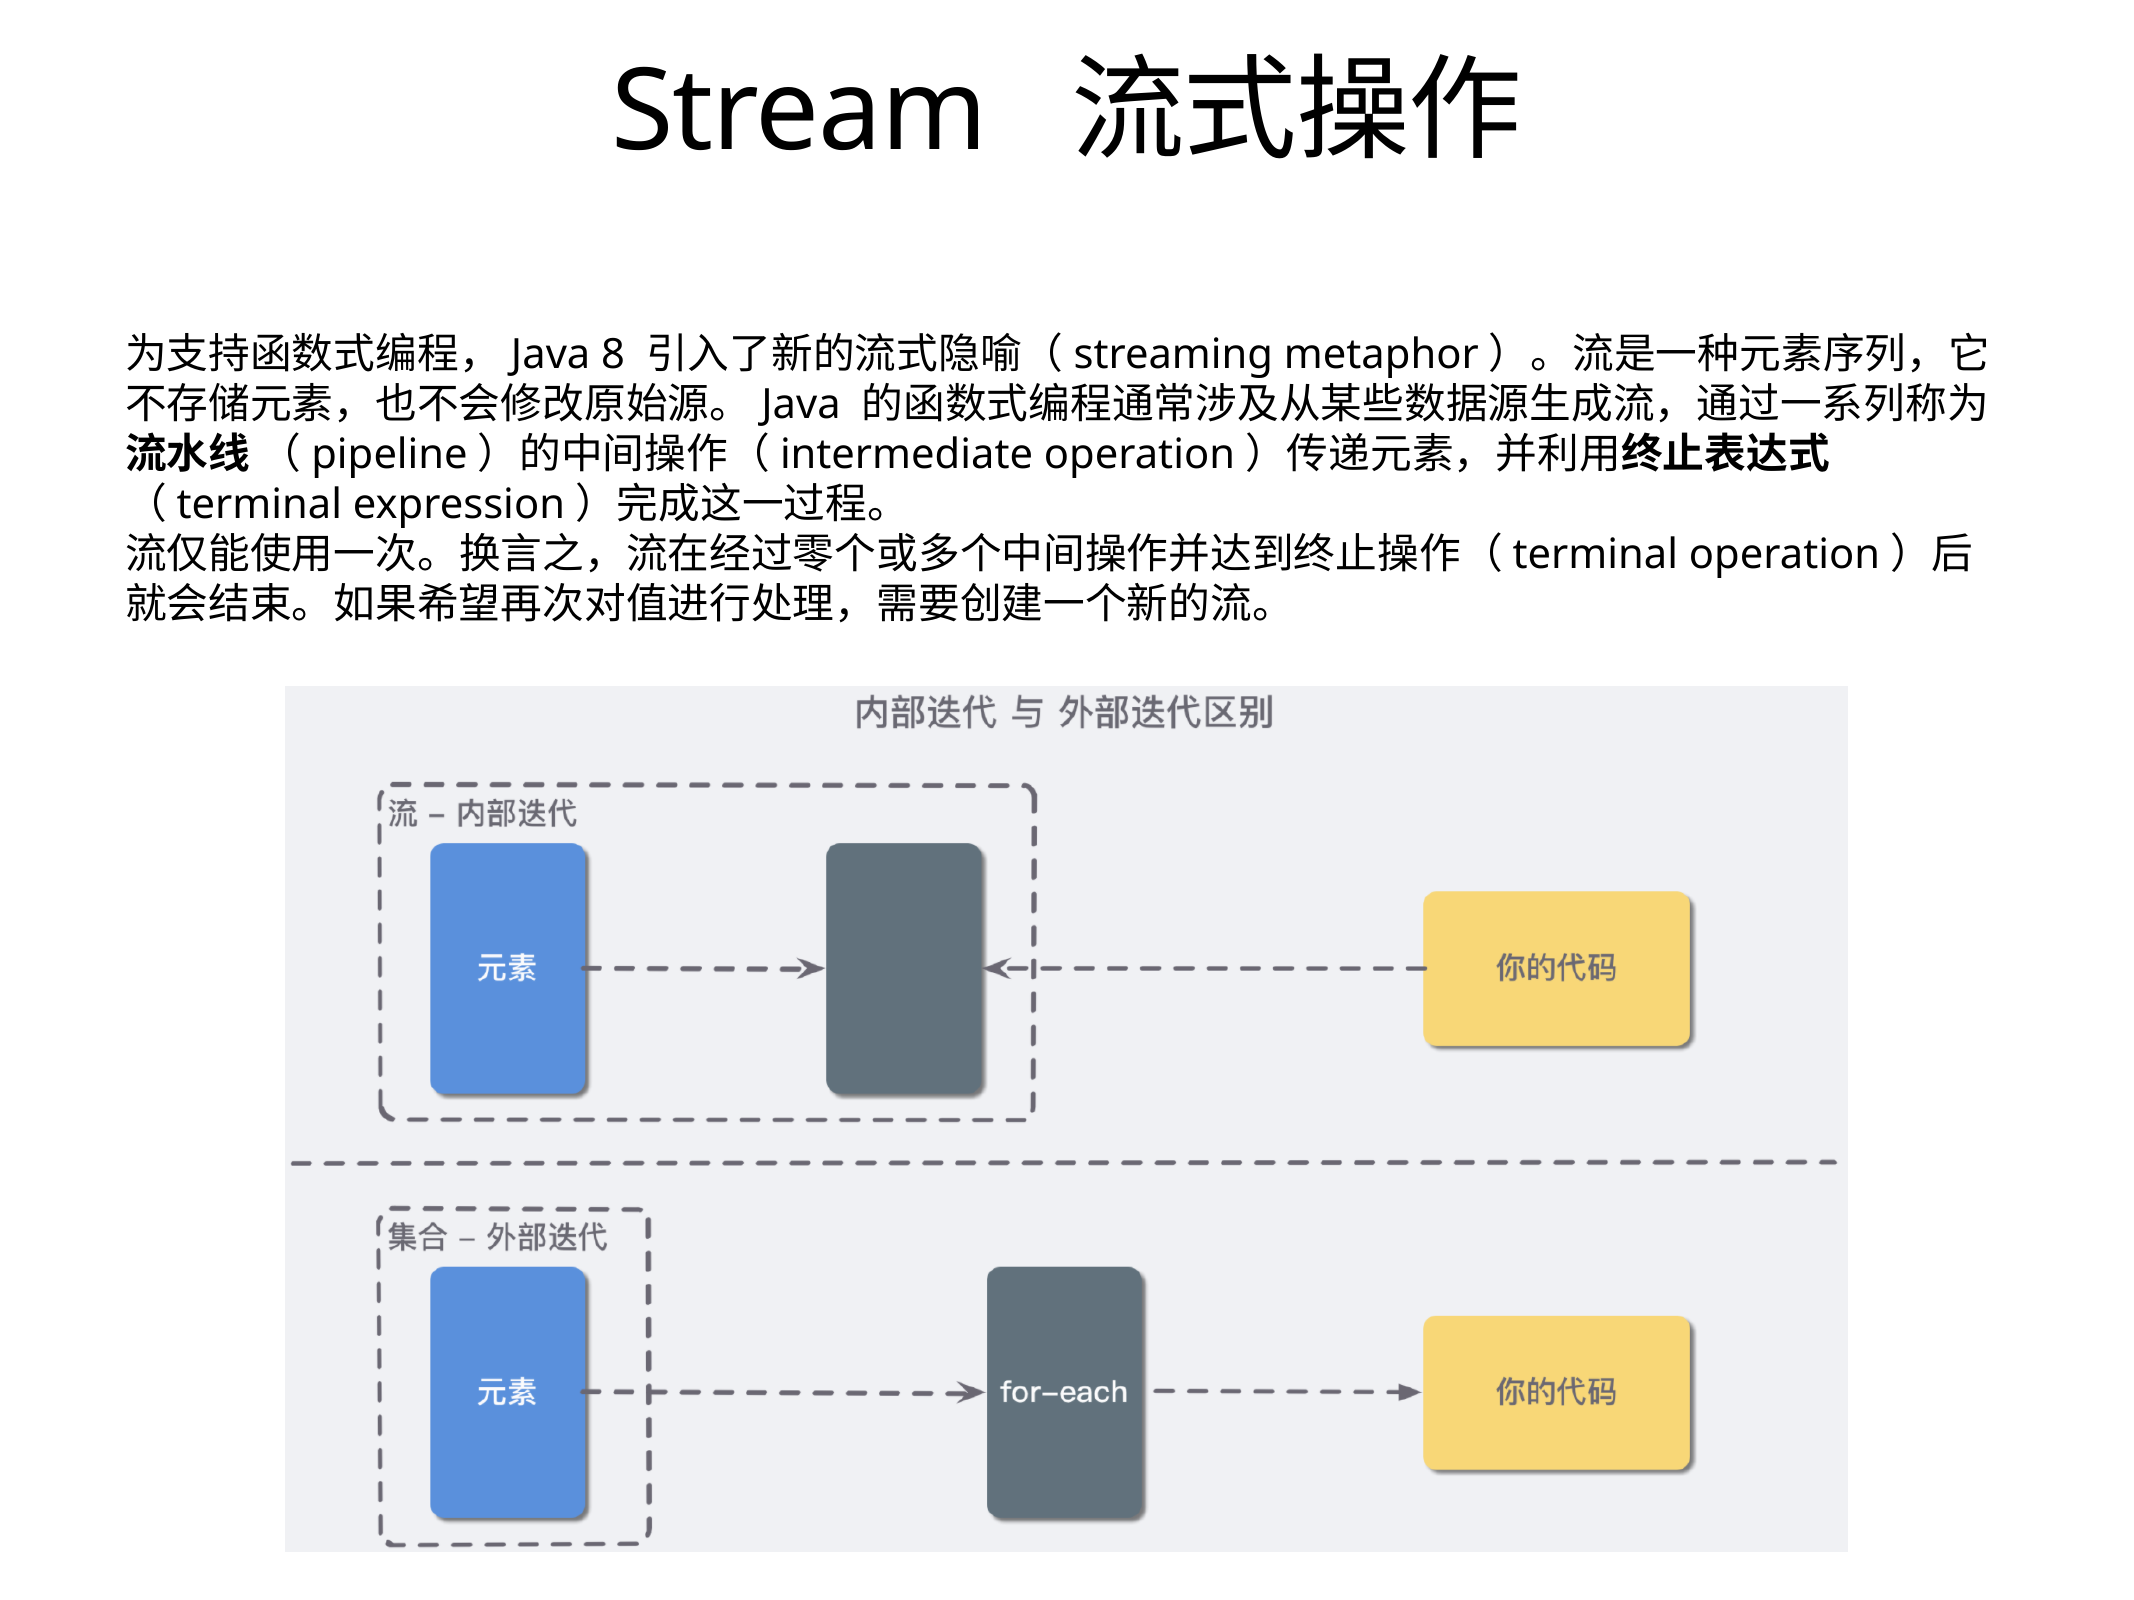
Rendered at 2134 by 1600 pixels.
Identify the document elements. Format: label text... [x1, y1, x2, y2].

title Stream 流式操作 [116, 64, 2018, 257]
picture [285, 686, 1848, 1552]
list 为支持函数式编程，Java 8 引入了新的流式隐喻（streaming metaphor）。流是一种元素序列，它不存储元素，也不会修改原始源。Java 的函数式编程通常涉及从某些数据源生成流，通过一系列称为流水线 （pipeline）的中间操作（intermediate operation）传递元素，并利用终止表达式 （terminal expression）完成这一过程。 流仅能使用一次。换言之，流在经过零个或多个中间操作并达到终止操作（terminal operation）后就会结束。如果希望再次对值进行处理，需要创建一个新的流。 [116, 318, 2018, 689]
